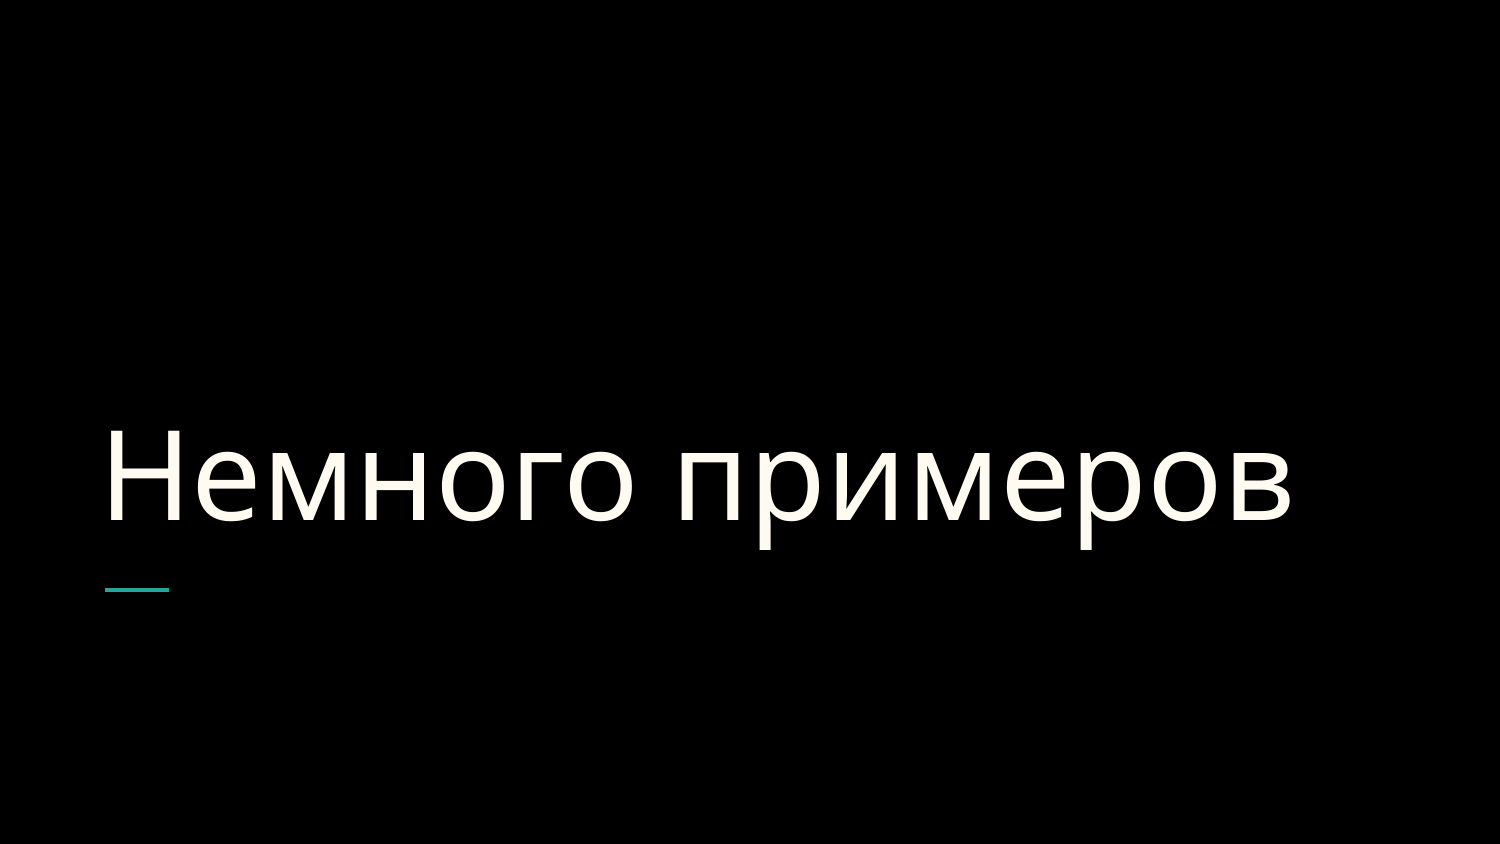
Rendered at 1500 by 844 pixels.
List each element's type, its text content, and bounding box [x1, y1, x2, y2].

title Немного примеров [84, 310, 1416, 561]
